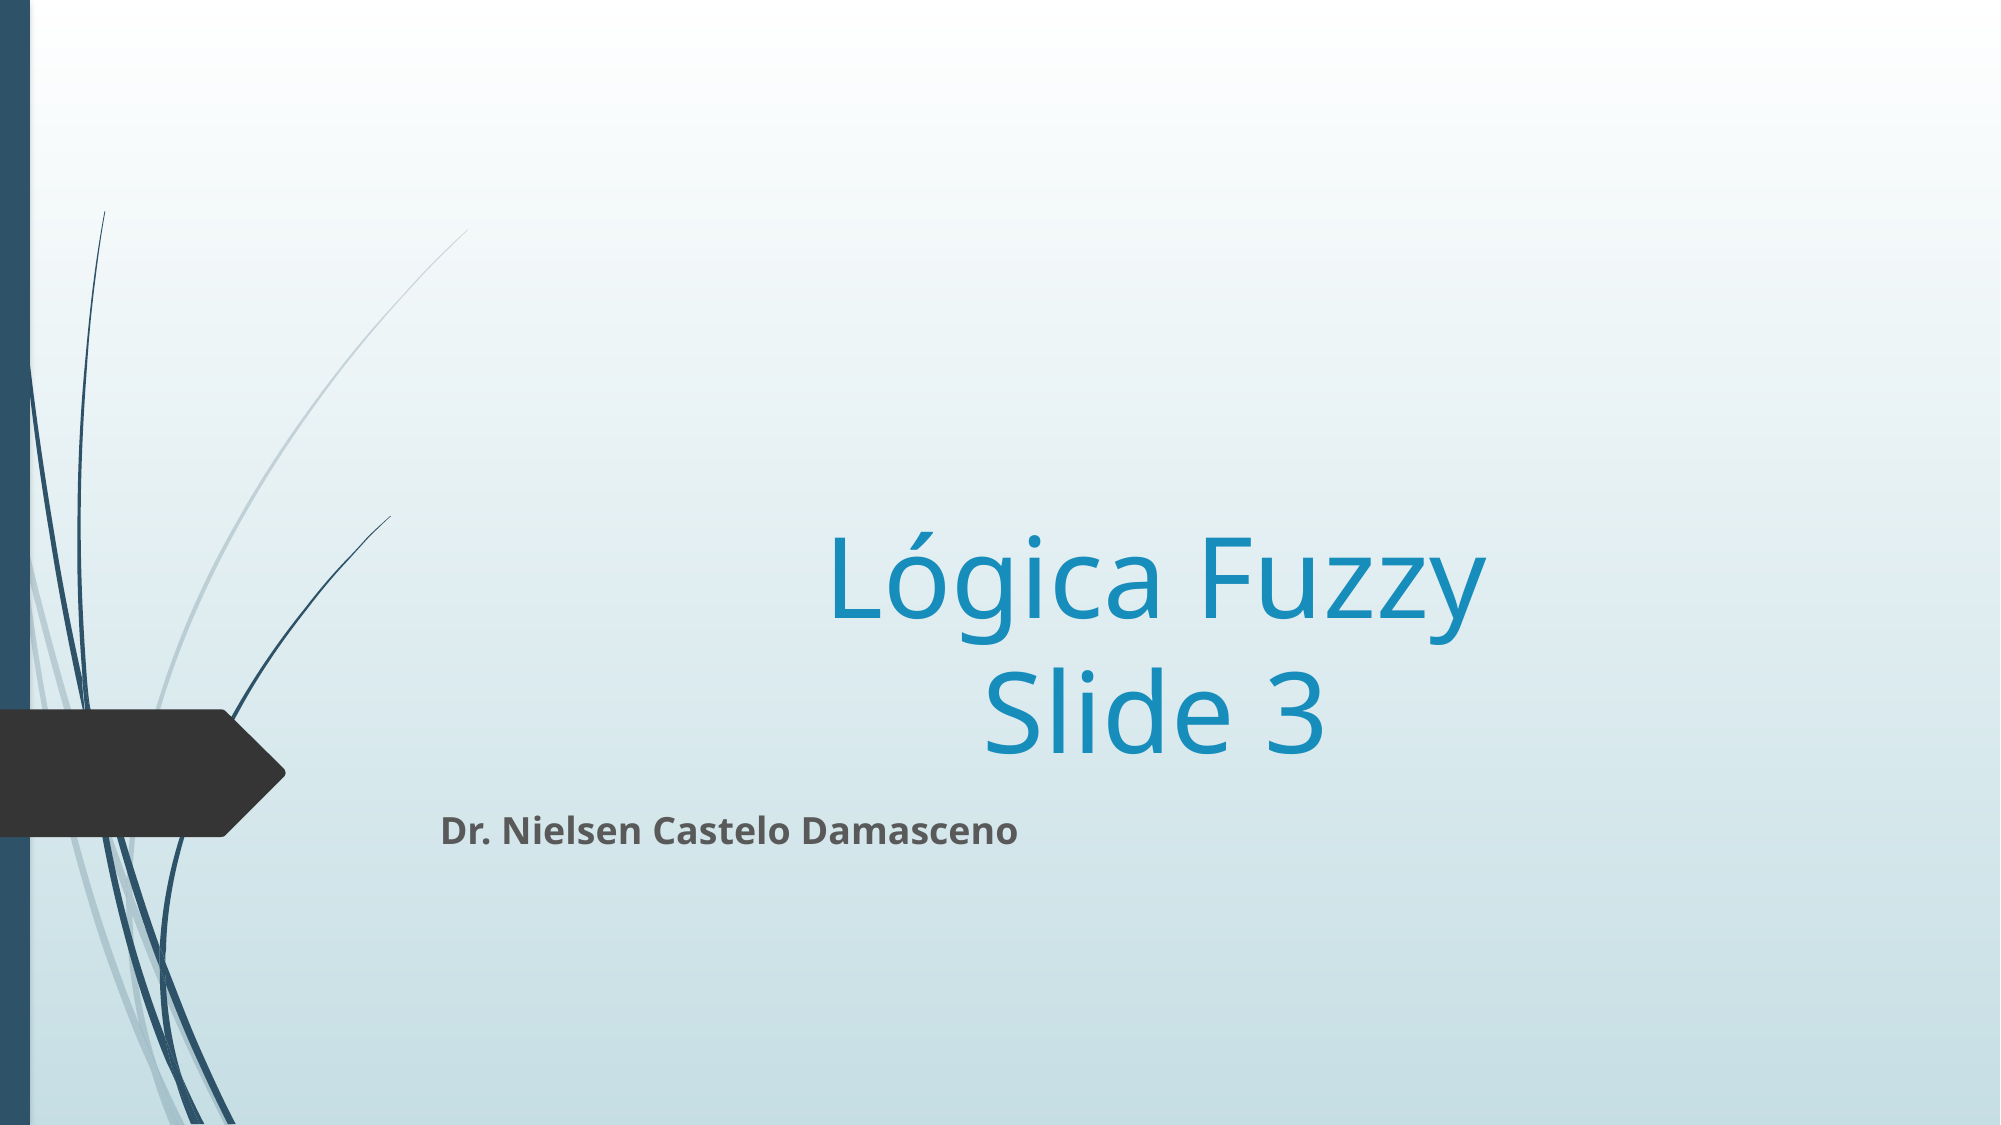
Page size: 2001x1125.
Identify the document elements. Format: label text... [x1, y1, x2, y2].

subtitle Dr. Nielsen Castelo Damasceno [424, 799, 1888, 985]
title Lógica Fuzzy Slide 3 [424, 412, 1888, 784]
